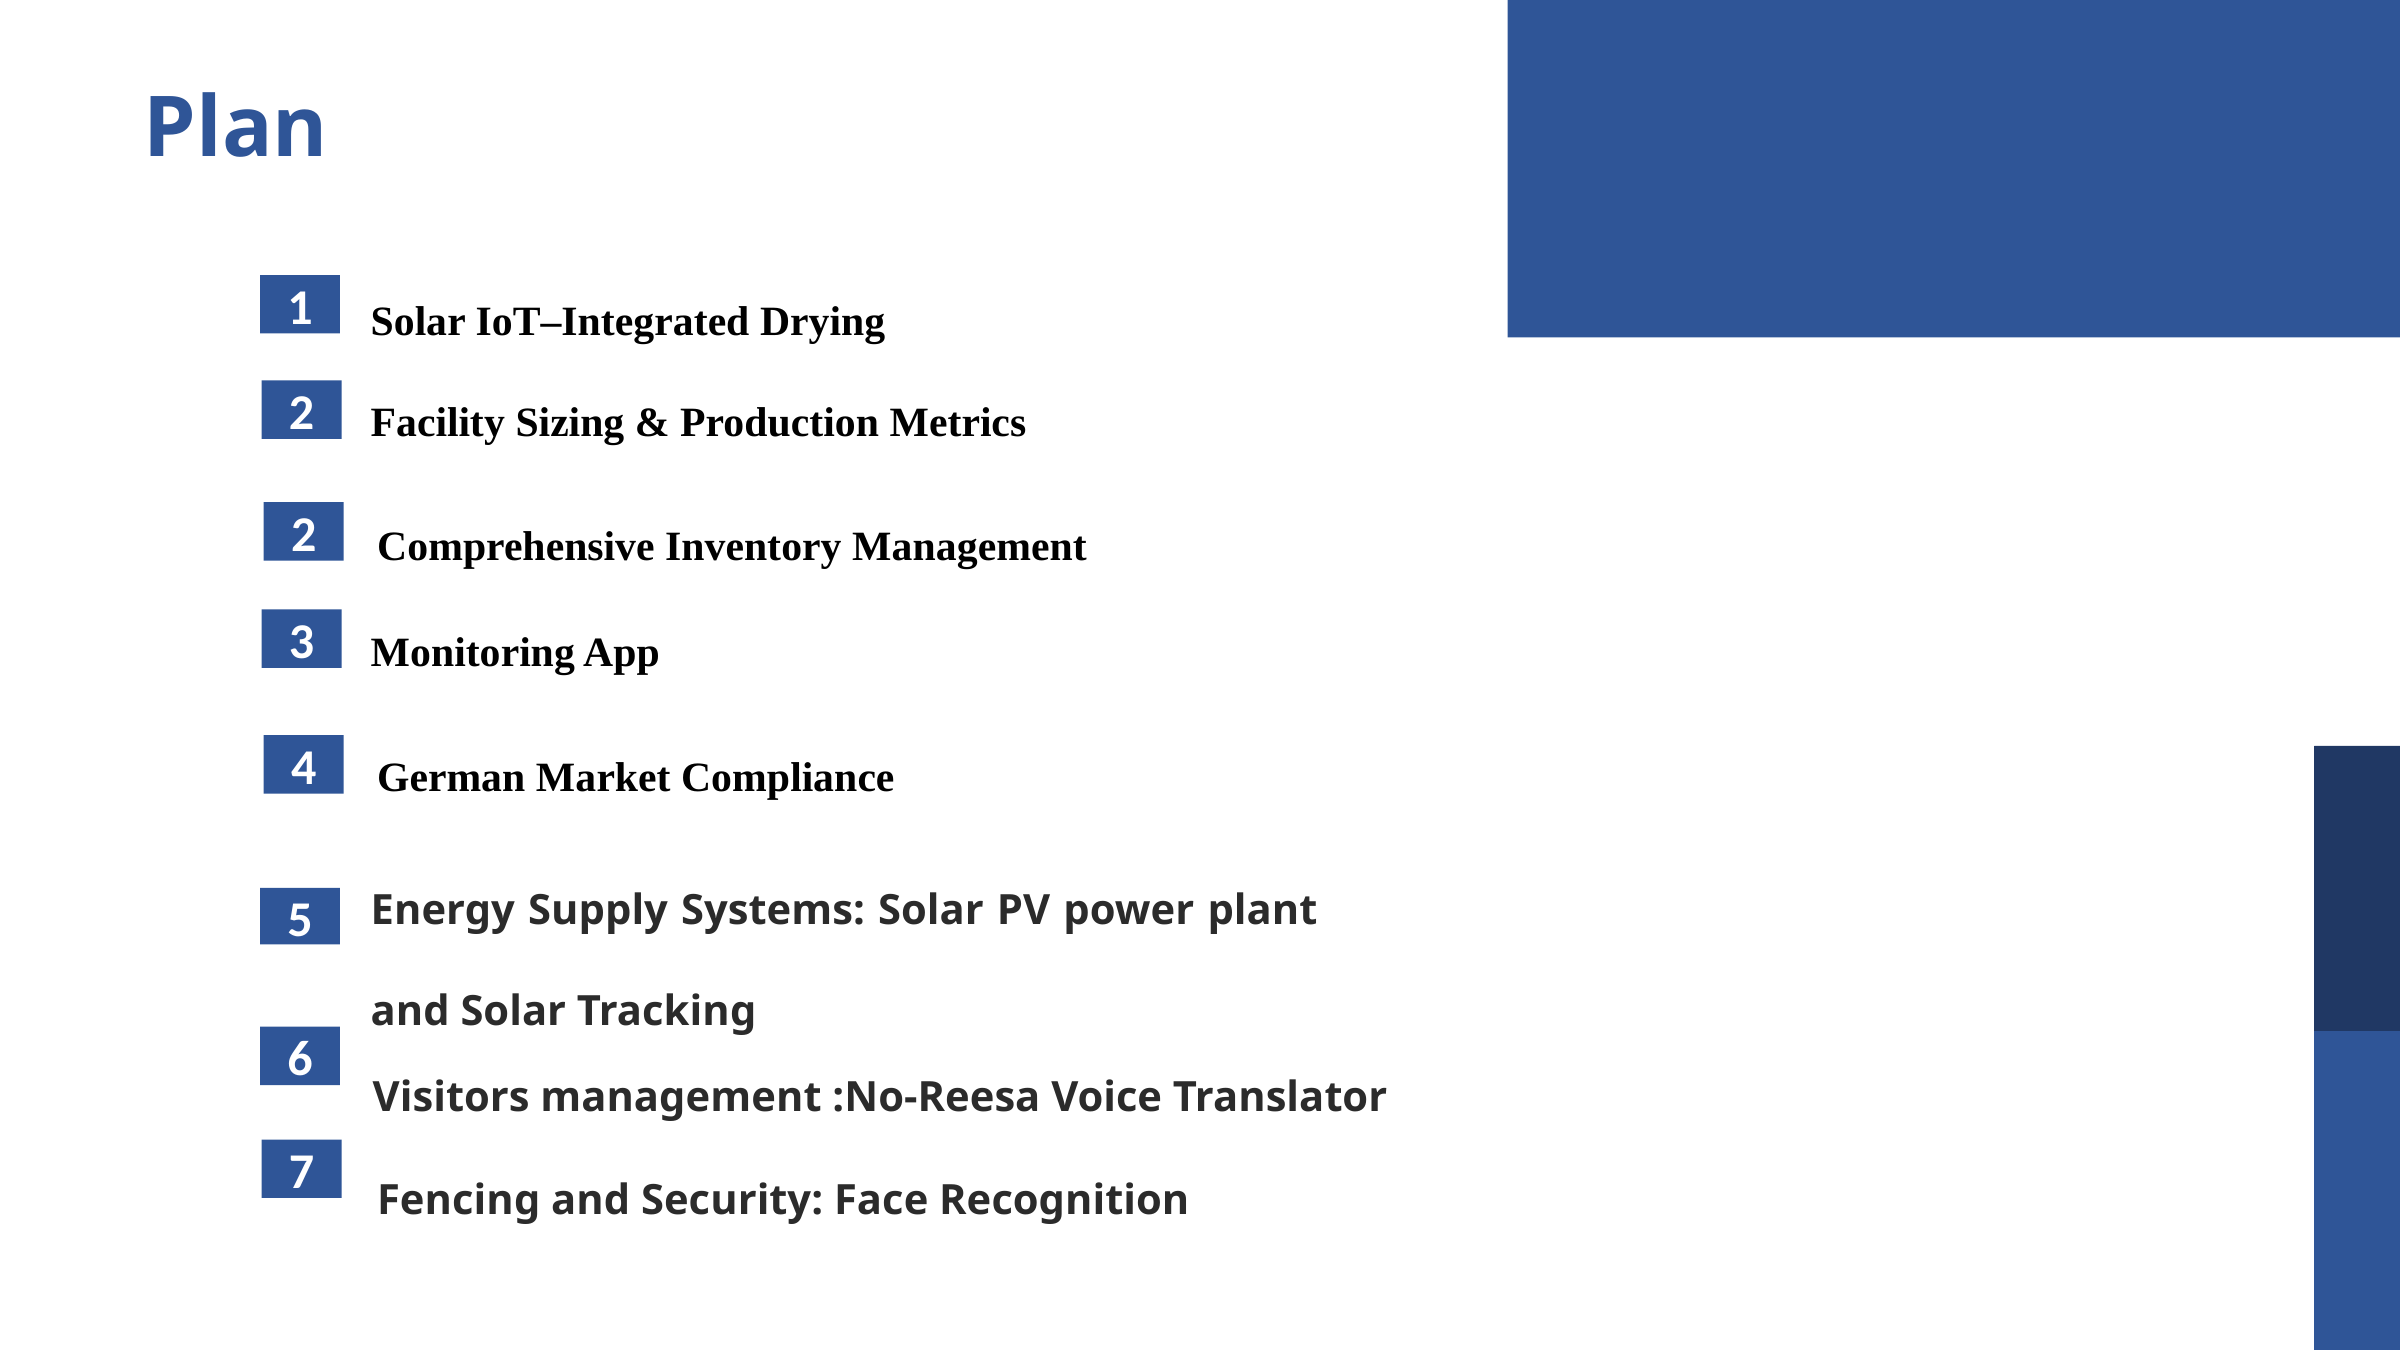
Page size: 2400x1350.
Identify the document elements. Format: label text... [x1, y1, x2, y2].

text_box 6 [259, 1026, 341, 1086]
text_box 2 [261, 379, 343, 440]
text_box German Market Compliance [377, 706, 1325, 801]
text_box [2314, 745, 2400, 1031]
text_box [1507, 0, 2400, 338]
text_box Fencing and Security: Face Recognition [377, 1122, 1325, 1224]
text_box Facility Sizing & Production Metrics [370, 344, 1318, 446]
text_box Solar IoT–Integrated Drying [370, 243, 1318, 341]
text_box Energy Supply Systems: Solar PV power plant and Solar Tracking [370, 832, 1318, 1034]
text_box 7 [261, 1138, 343, 1199]
text_box 2 [263, 501, 345, 562]
text_box 4 [263, 734, 345, 795]
text_box 3 [261, 608, 343, 669]
text_box 5 [259, 887, 341, 946]
text_box Plan [143, 47, 1441, 174]
text_box Comprehensive Inventory Management [377, 467, 1325, 569]
text_box Monitoring App [370, 581, 1429, 676]
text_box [2314, 1031, 2400, 1350]
text_box Visitors management :No-Reesa Voice Translator [372, 1018, 1508, 1120]
text_box 1 [259, 274, 341, 335]
